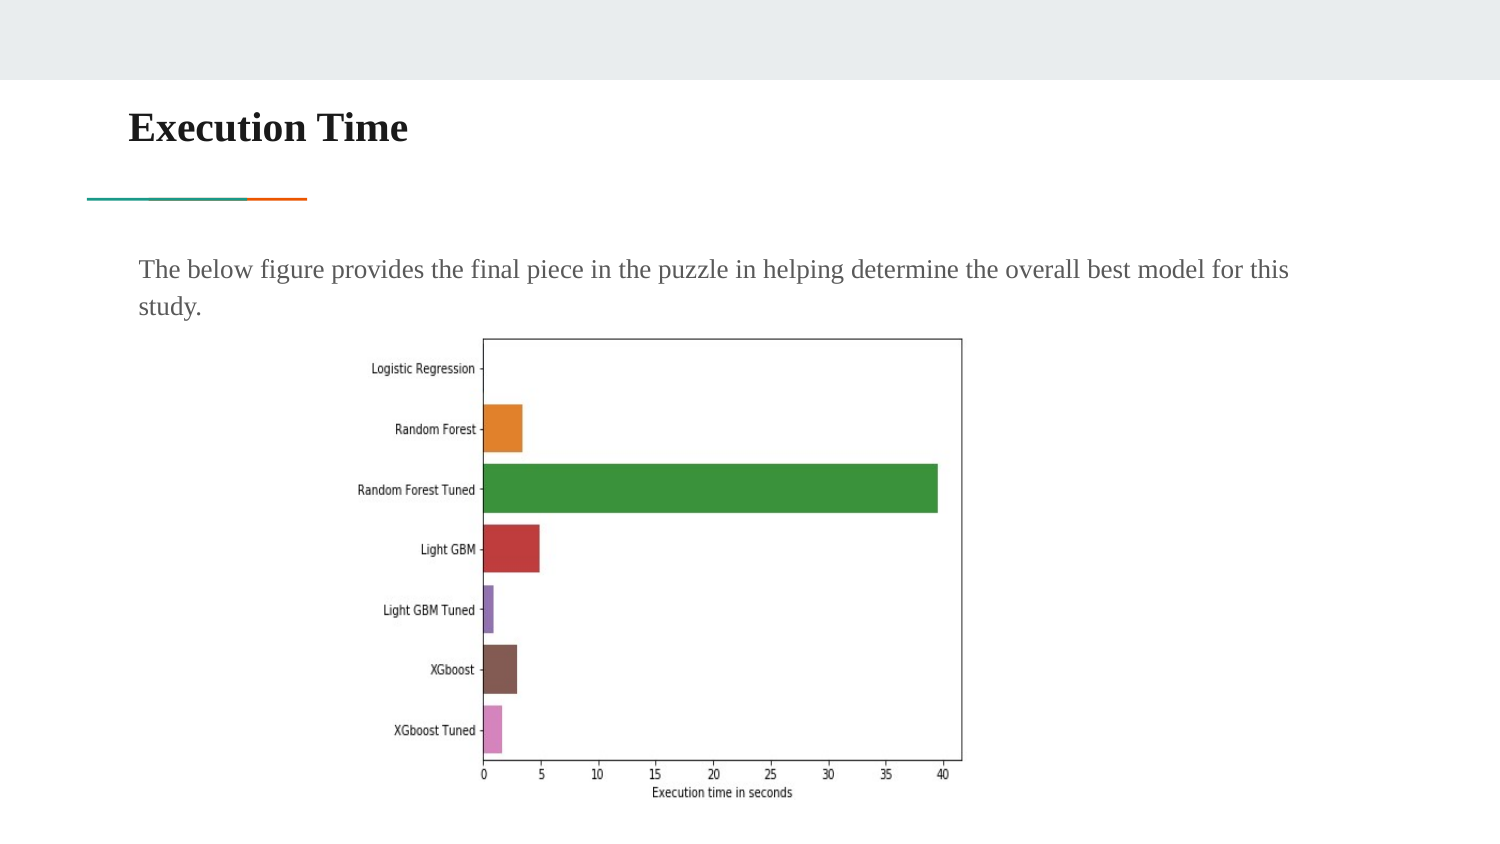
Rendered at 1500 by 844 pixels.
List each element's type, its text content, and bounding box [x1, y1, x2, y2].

picture [333, 327, 986, 801]
title Execution Time [113, 85, 1375, 173]
list The below figure provides the final piece in the puzzle in helping determine the overall best model for this study. [99, 231, 1361, 342]
